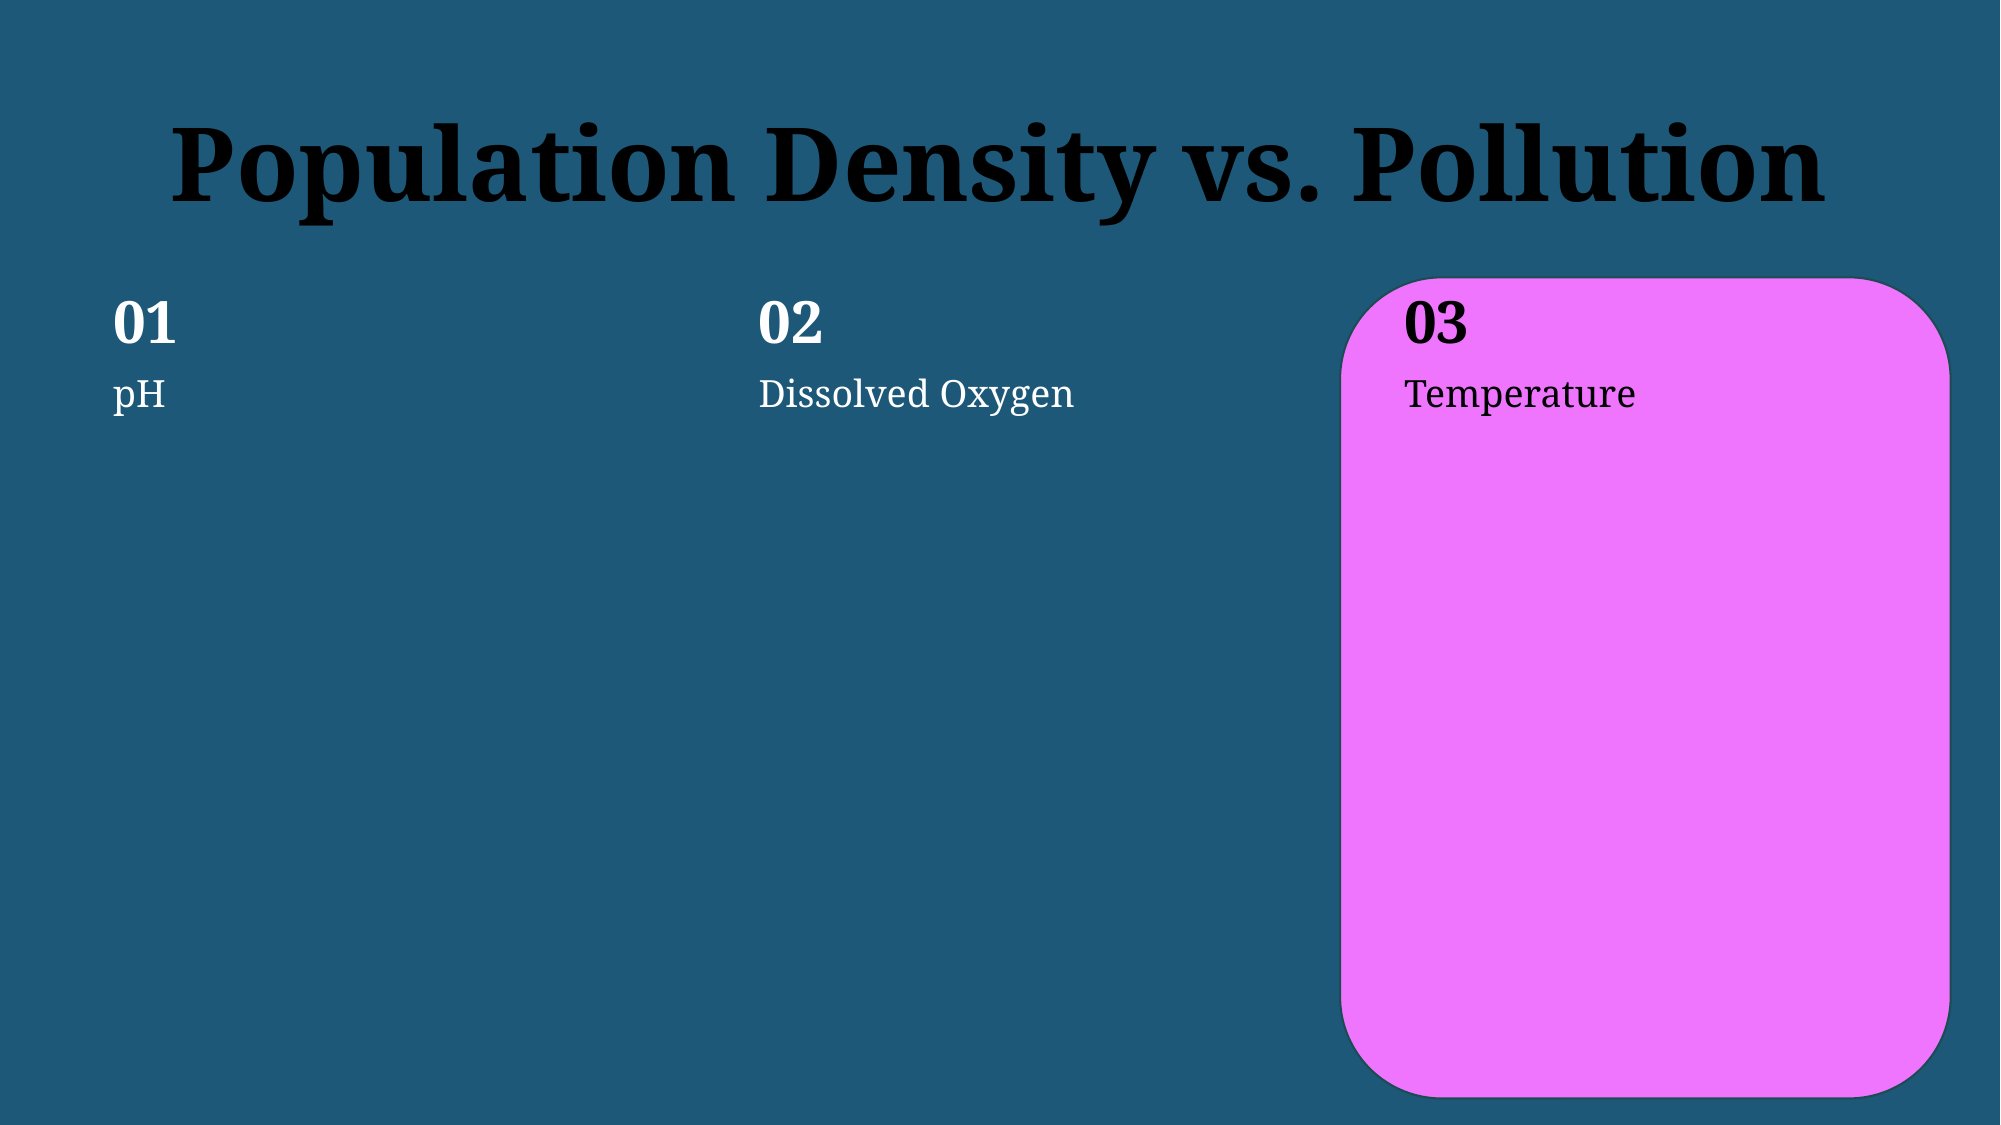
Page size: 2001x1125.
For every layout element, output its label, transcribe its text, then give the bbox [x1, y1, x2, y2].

text_box Dissolved Oxygen [743, 363, 1256, 918]
text_box [1339, 277, 1952, 1100]
text_box 02 [743, 277, 853, 363]
text_box 03 [1389, 277, 1499, 363]
text_box 01 [98, 277, 208, 363]
title Population Density vs. Pollution [137, 59, 1863, 278]
text_box pH [98, 363, 611, 918]
text_box Temperature [1389, 363, 1902, 918]
